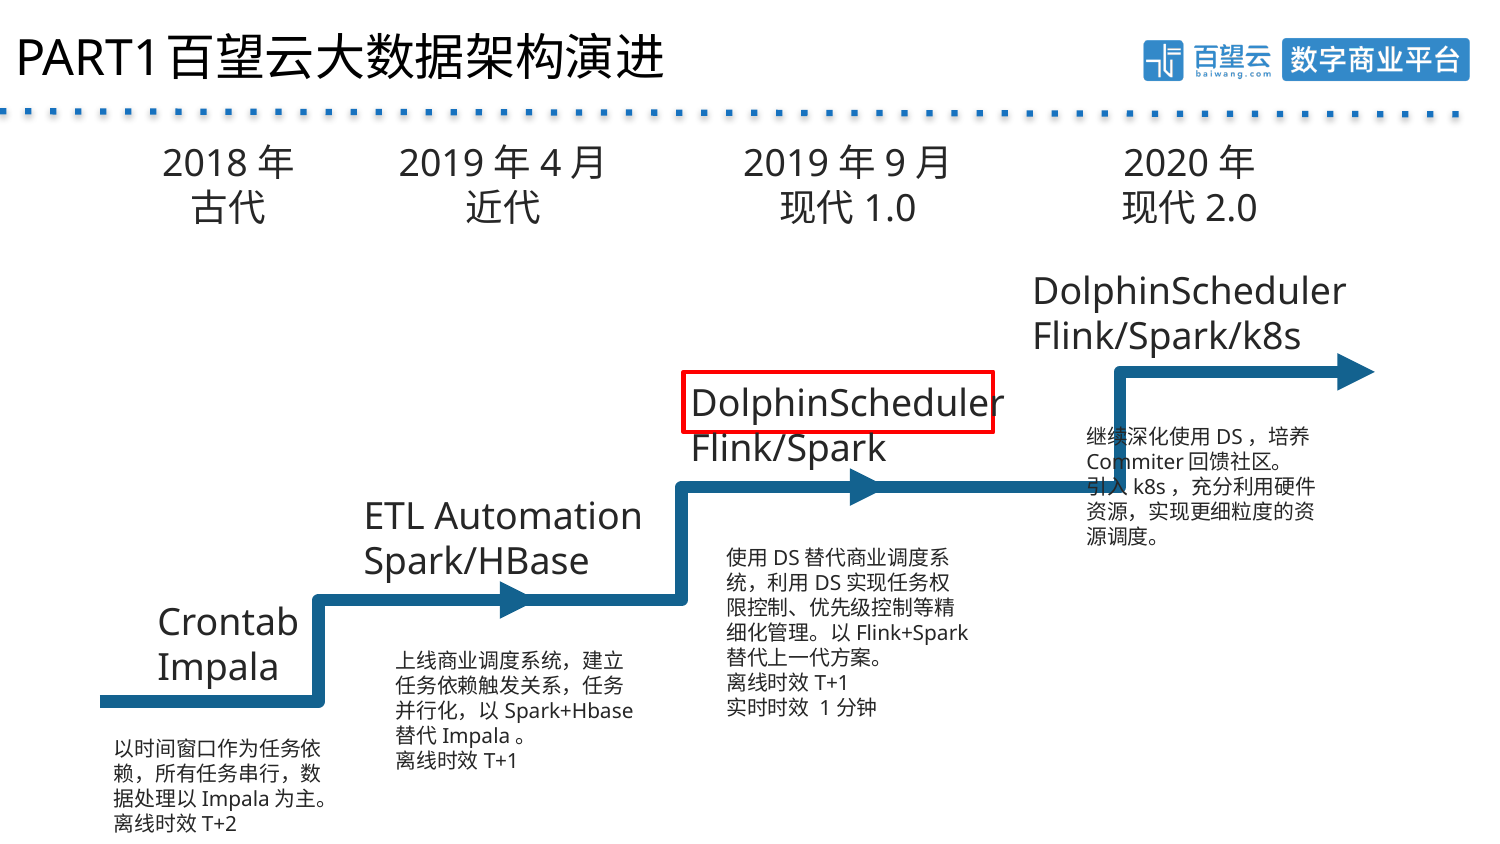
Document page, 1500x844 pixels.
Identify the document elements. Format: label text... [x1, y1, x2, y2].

text_box Crontab Impala [142, 590, 315, 598]
text_box PART1 百望云大数据架构演进 [0, 0, 1122, 111]
text_box 使用DS替代商业调度系统，利用DS实现任务权限控制、优先级控制等精细化管理。以Flink+Spark替代上一代方案。 离线时效T+1 实时时效 1分钟 [711, 537, 984, 727]
text_box 2020年 现代2.0 [1106, 131, 1273, 236]
text_box DolphinScheduler Flink/Spark [675, 371, 863, 477]
text_box DolphinScheduler Flink/Spark/k8s [1017, 259, 1362, 365]
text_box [475, 486, 888, 601]
text_box 2018年 古代 [147, 131, 310, 236]
text_box 2019年4月 近代 [383, 131, 623, 236]
text_box 2019年9月 现代1.0 [728, 131, 968, 236]
picture [1131, 29, 1481, 91]
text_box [99, 599, 538, 702]
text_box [864, 371, 1376, 488]
text_box ETL Automation Spark/HBase [348, 484, 658, 590]
text_box 上线商业调度系统，建立任务依赖触发关系，任务并行化，以Spark+Hbase替代Impala。 离线时效T+1 [381, 640, 653, 781]
text_box 以时间窗口作为任务依赖，所有任务串行，数据处理以Impala为主。离线时效T+2 [99, 727, 344, 843]
text_box 继续深化使用DS，培养Commiter回馈社区。 引入k8s，充分利用硬件资源，实现更细粒度的资源调度。 [1071, 496, 1344, 557]
